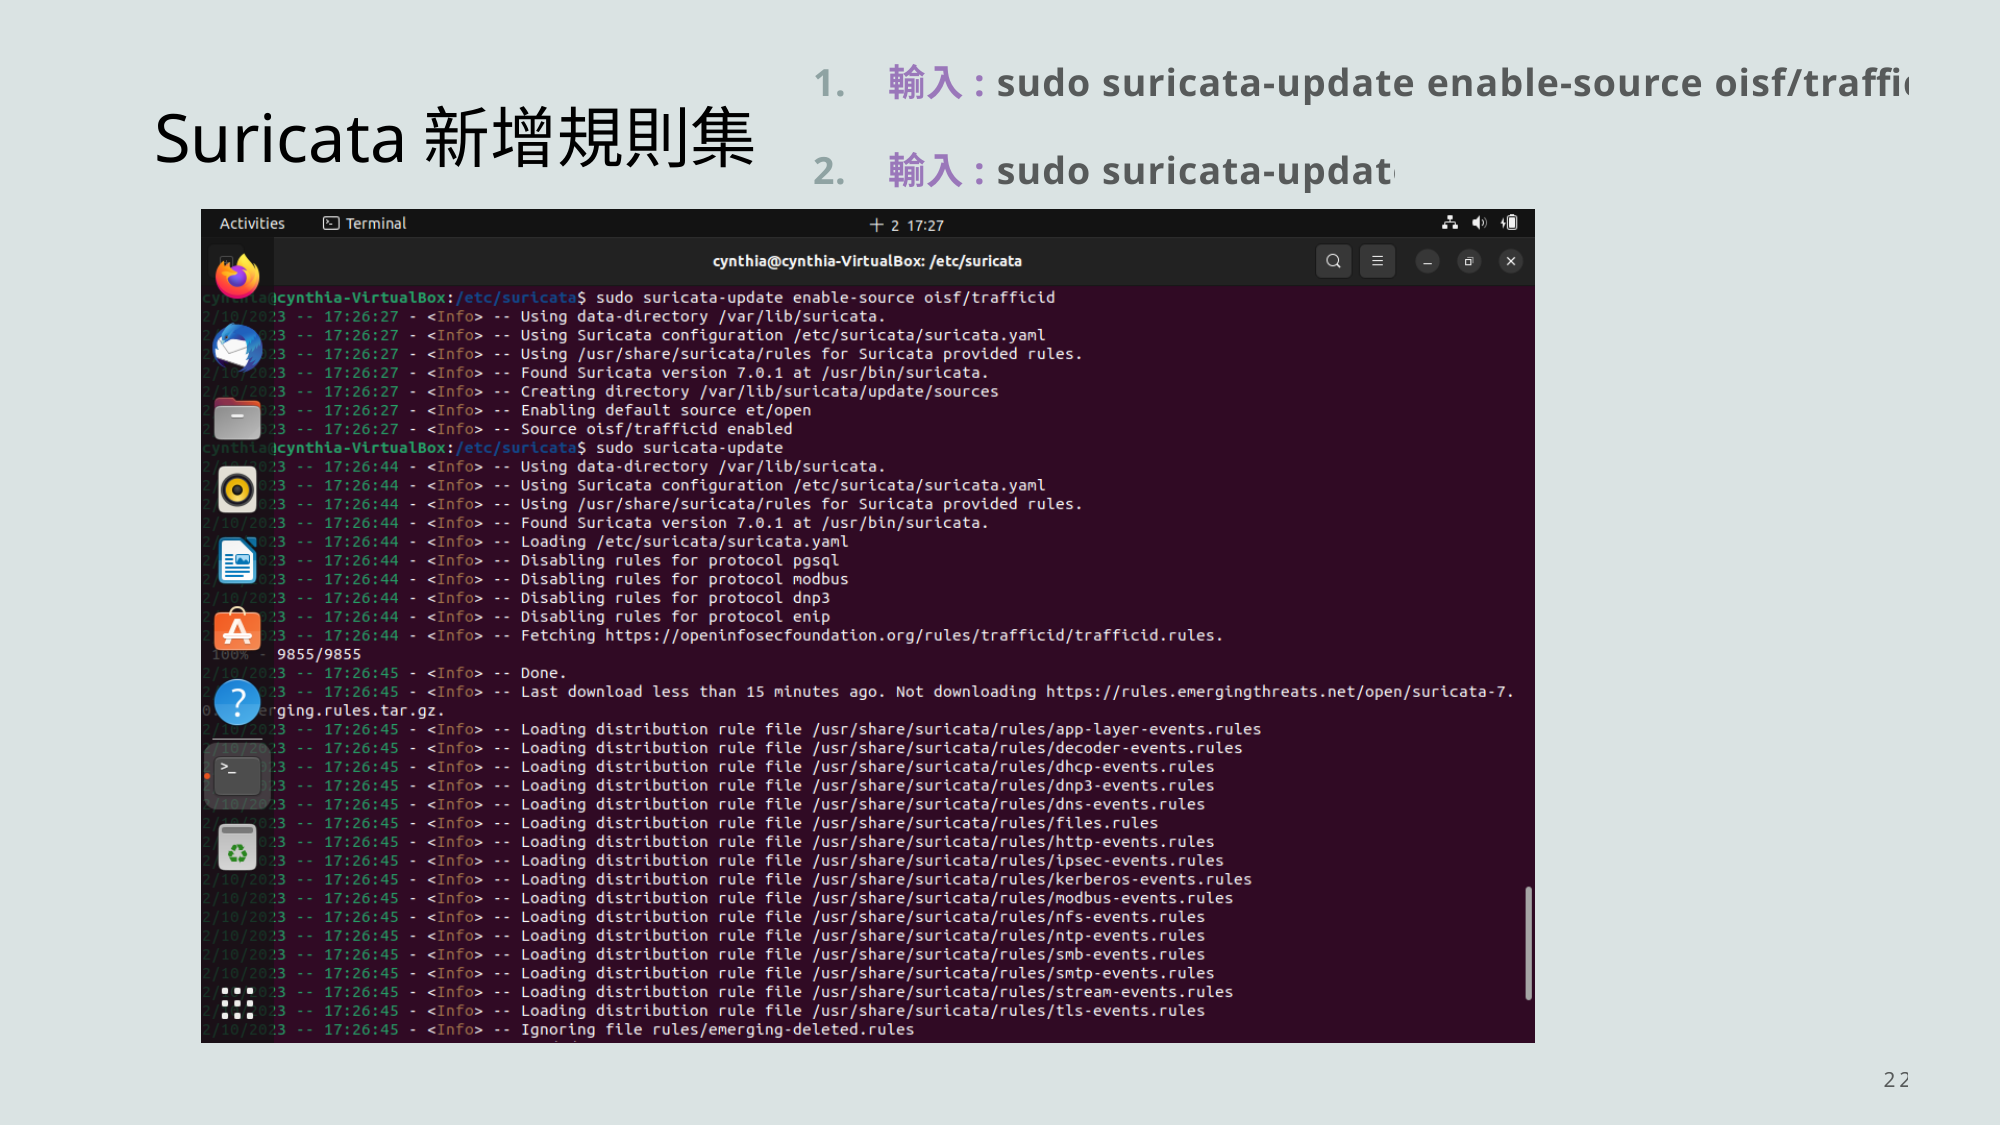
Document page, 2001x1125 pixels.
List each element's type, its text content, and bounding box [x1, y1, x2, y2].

title Suricata新增規則集 [86, 87, 820, 184]
text_box 輸入: sudo suricata-update enable-source oisf/trafficid 輸入: sudo suricata-update [798, 28, 2000, 174]
slide_number 22 [1637, 1042, 1927, 1119]
picture [201, 209, 1535, 1044]
